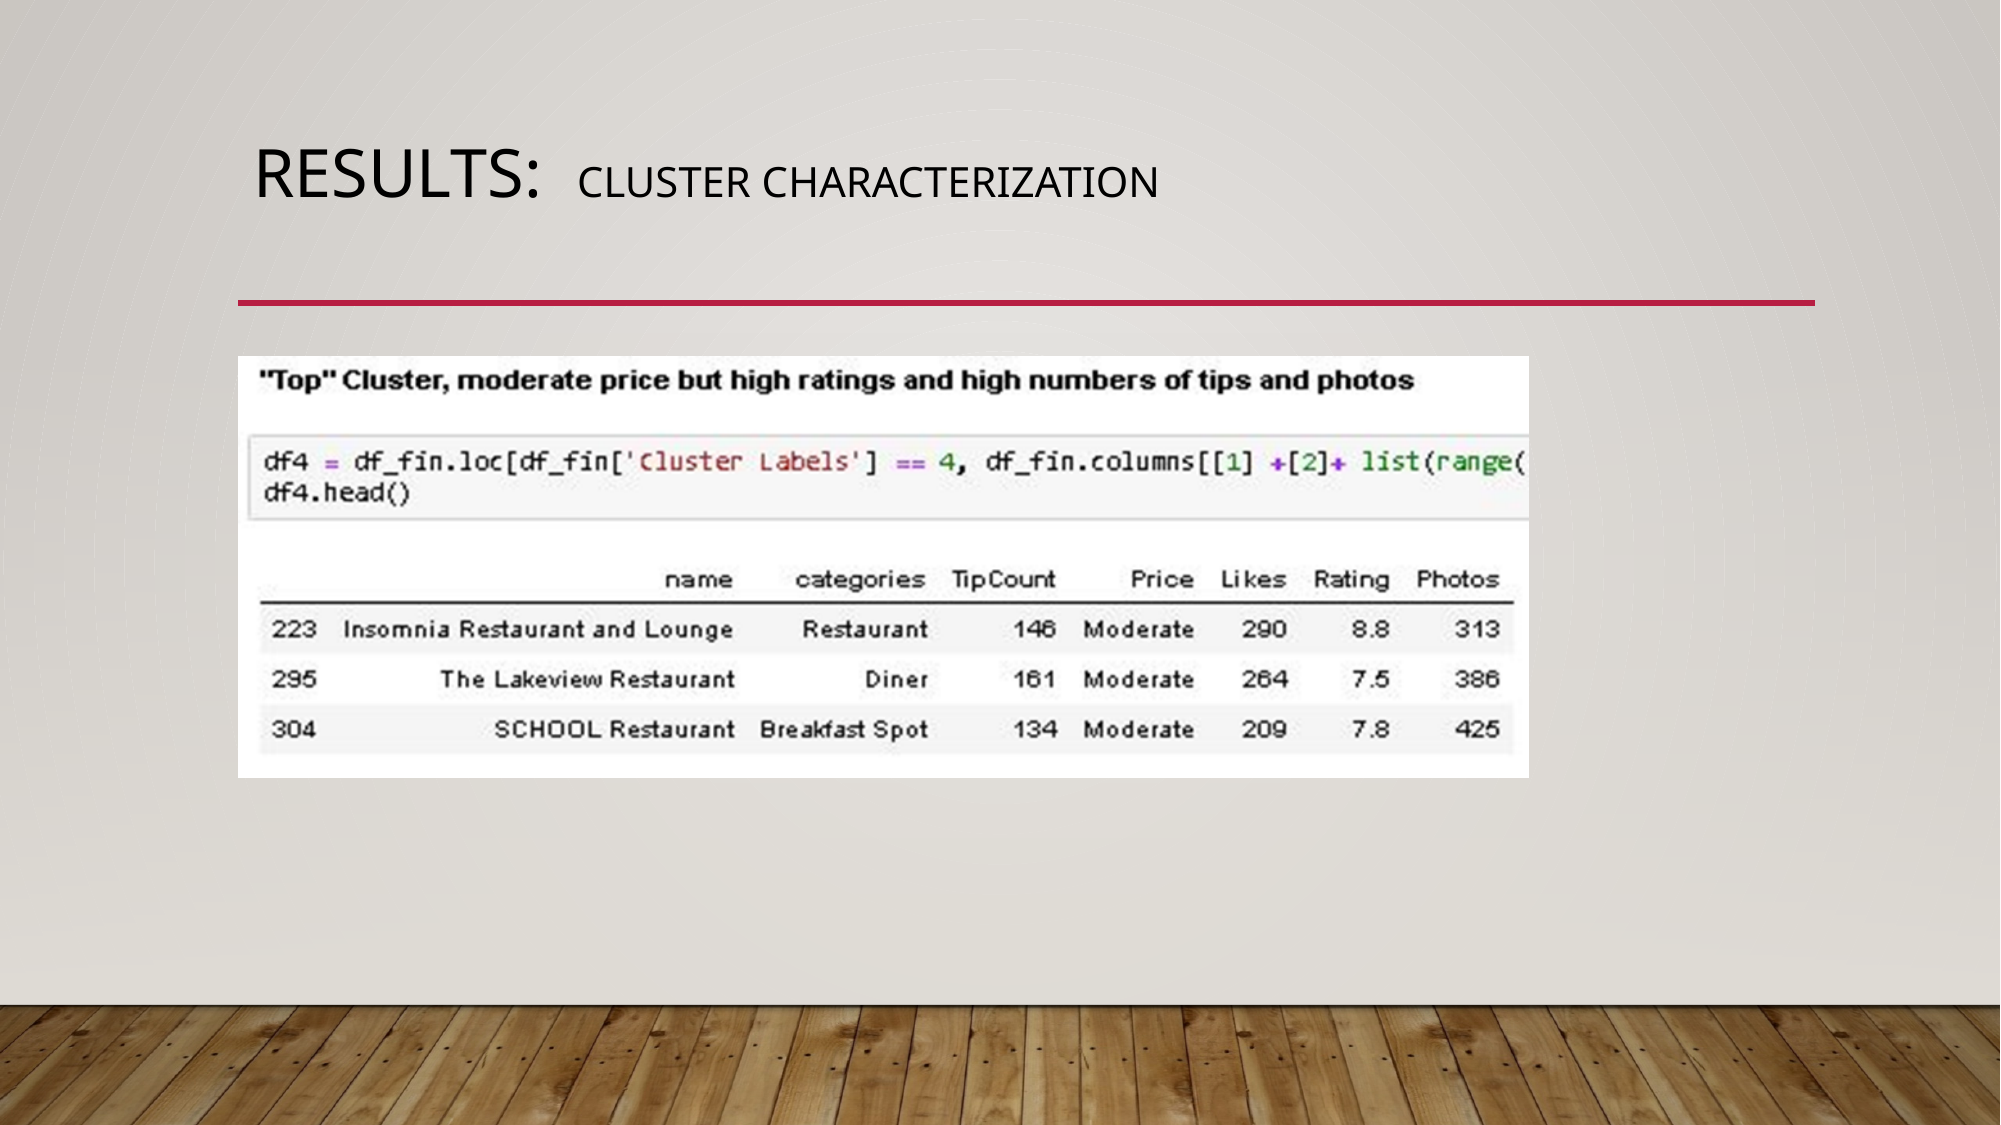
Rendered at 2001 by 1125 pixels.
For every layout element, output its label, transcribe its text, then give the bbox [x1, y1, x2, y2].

picture [0, 1005, 2000, 1125]
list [237, 356, 1529, 778]
title Results: cluster characterization [238, 131, 1814, 305]
